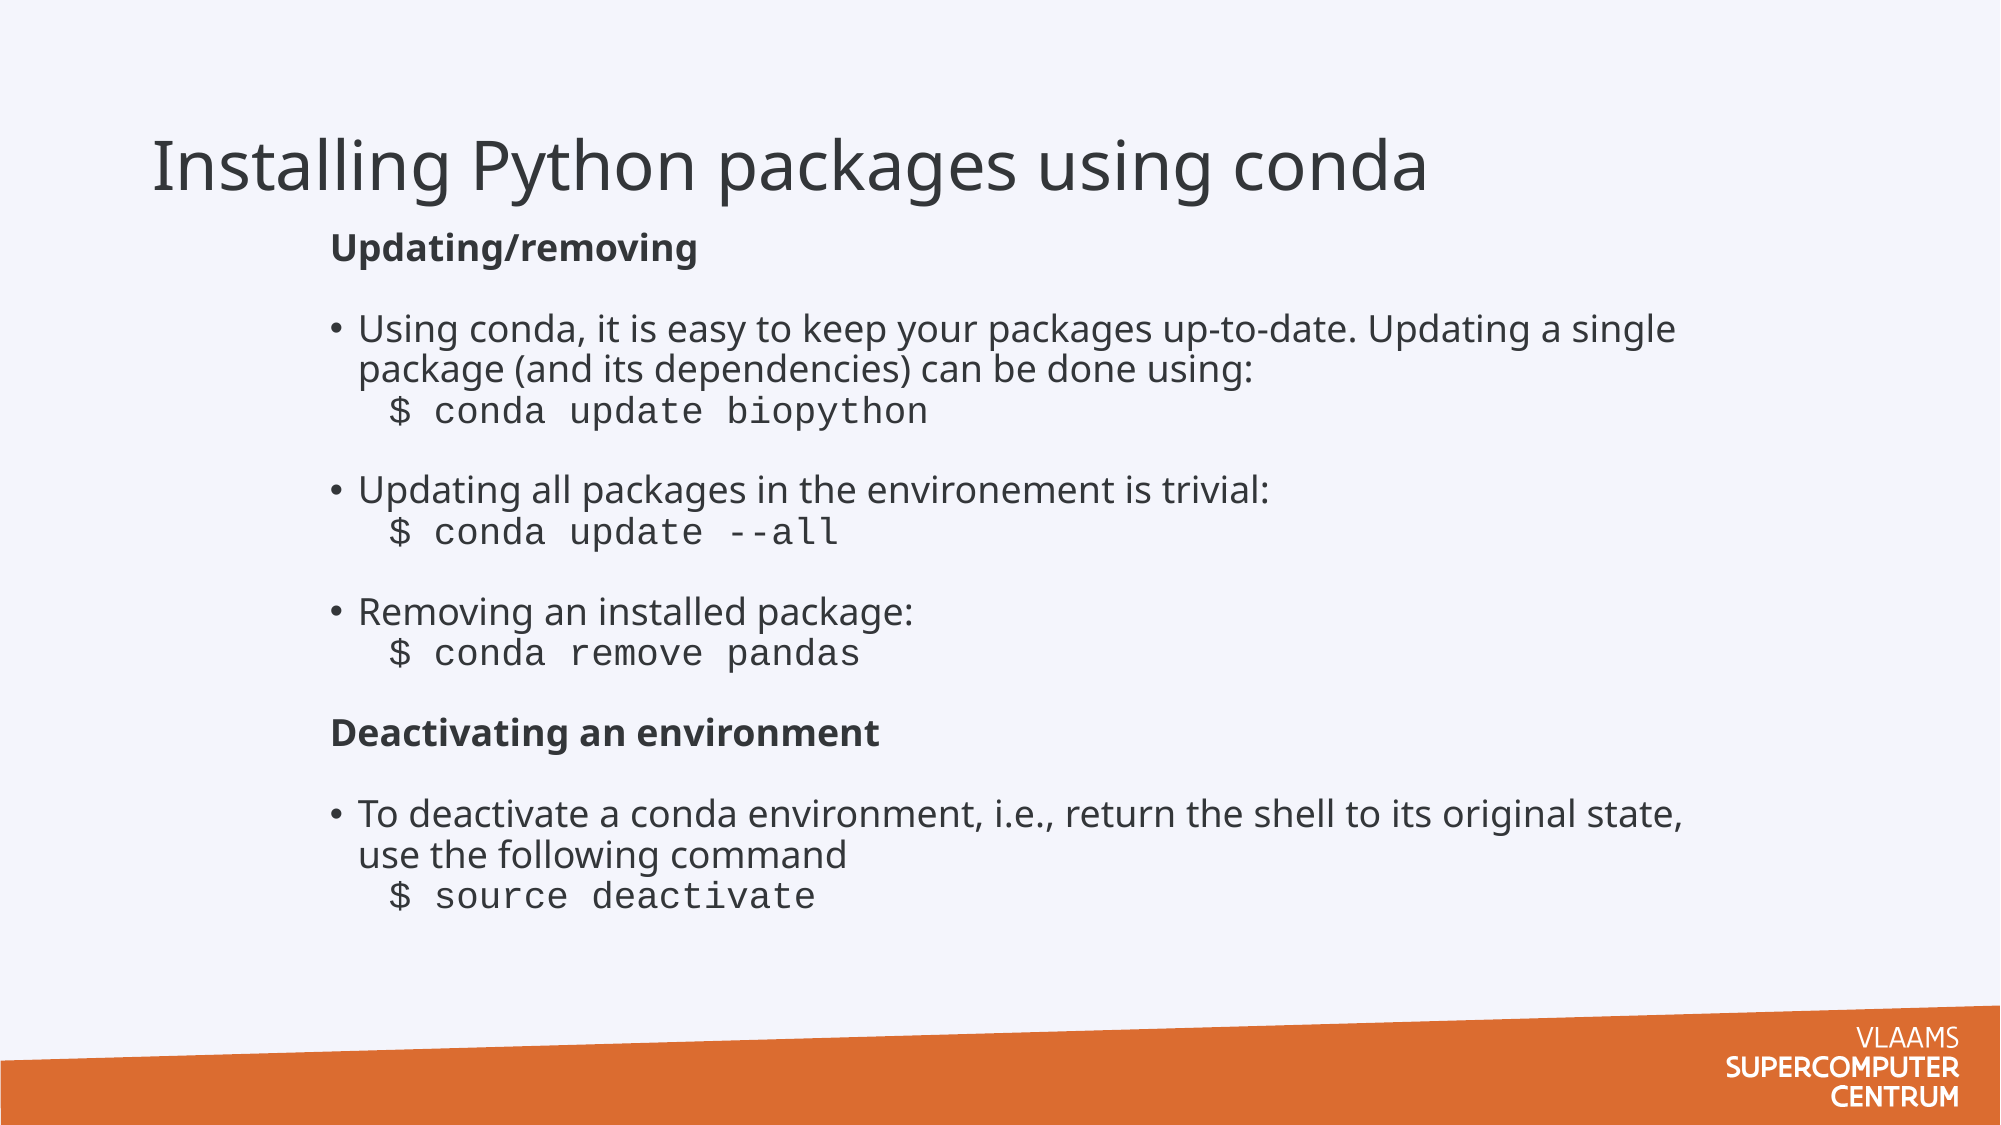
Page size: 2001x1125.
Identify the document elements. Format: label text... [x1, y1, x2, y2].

title Installing Python packages using conda [137, 59, 1863, 278]
picture [1725, 1021, 1960, 1117]
list Updating/removing Using conda, it is easy to keep your packages up-to-date. Updating a single package (and its dependencies) can be done using: $ conda update biopython Updating all packages in the environement is trivial: $ conda update --all Removing an installed package: $ conda remove pandas Deactivating an environment To deactivate a conda environment, i.e., return the shell to its original state, use the following command $ source deactivate [314, 221, 1706, 948]
